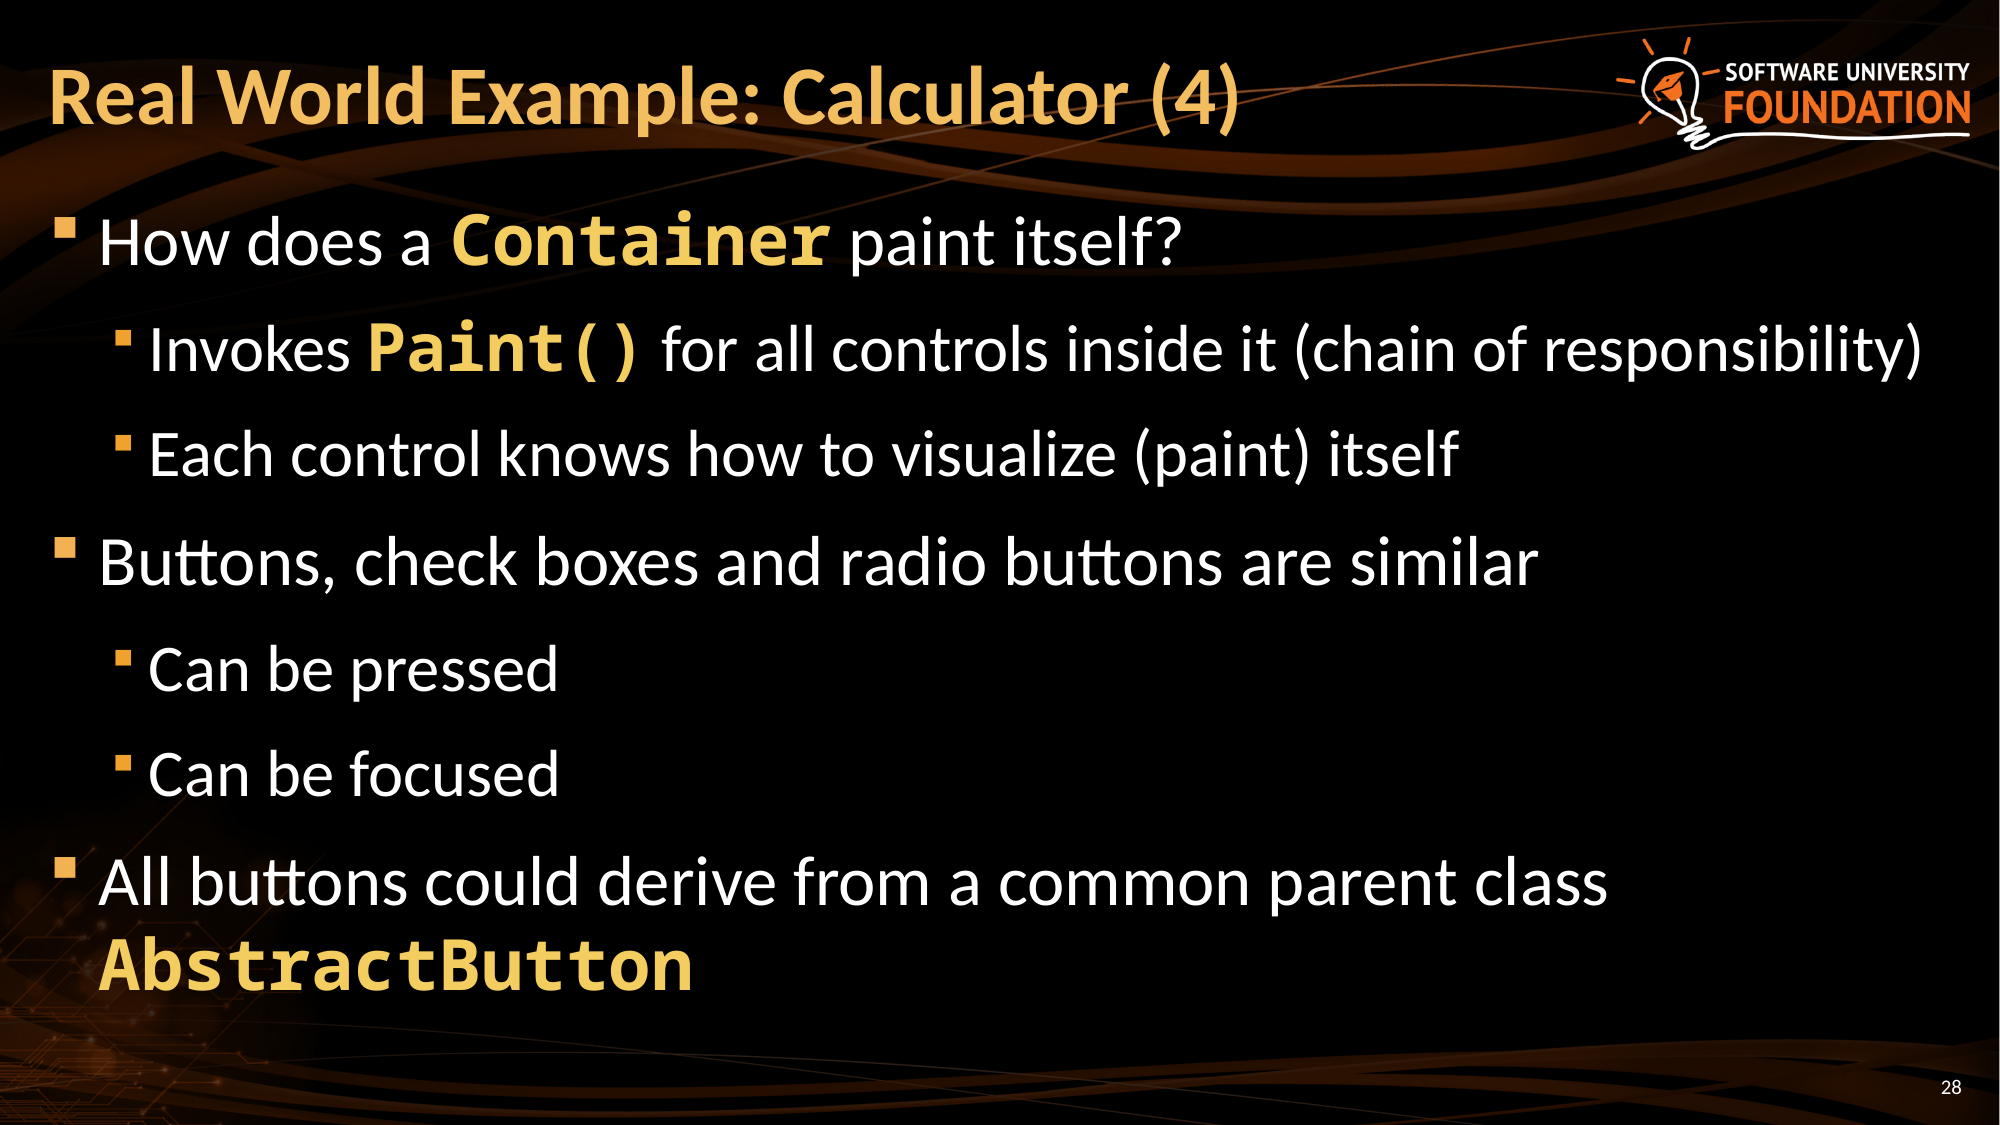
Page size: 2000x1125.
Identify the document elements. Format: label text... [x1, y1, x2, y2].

title Real World Example: Calculator (4) [30, 6, 1602, 189]
list How does a Container paint itself? Invokes Paint() for all controls inside it (chain of responsibility) Each control knows how to visualize (paint) itself Buttons, check boxes and radio buttons are similar Can be pressed Can be focused All buttons could derive from a common parent class AbstractButton [31, 188, 1968, 1103]
slide_number 28 [1897, 1070, 1968, 1103]
picture [0, 0, 2000, 1125]
